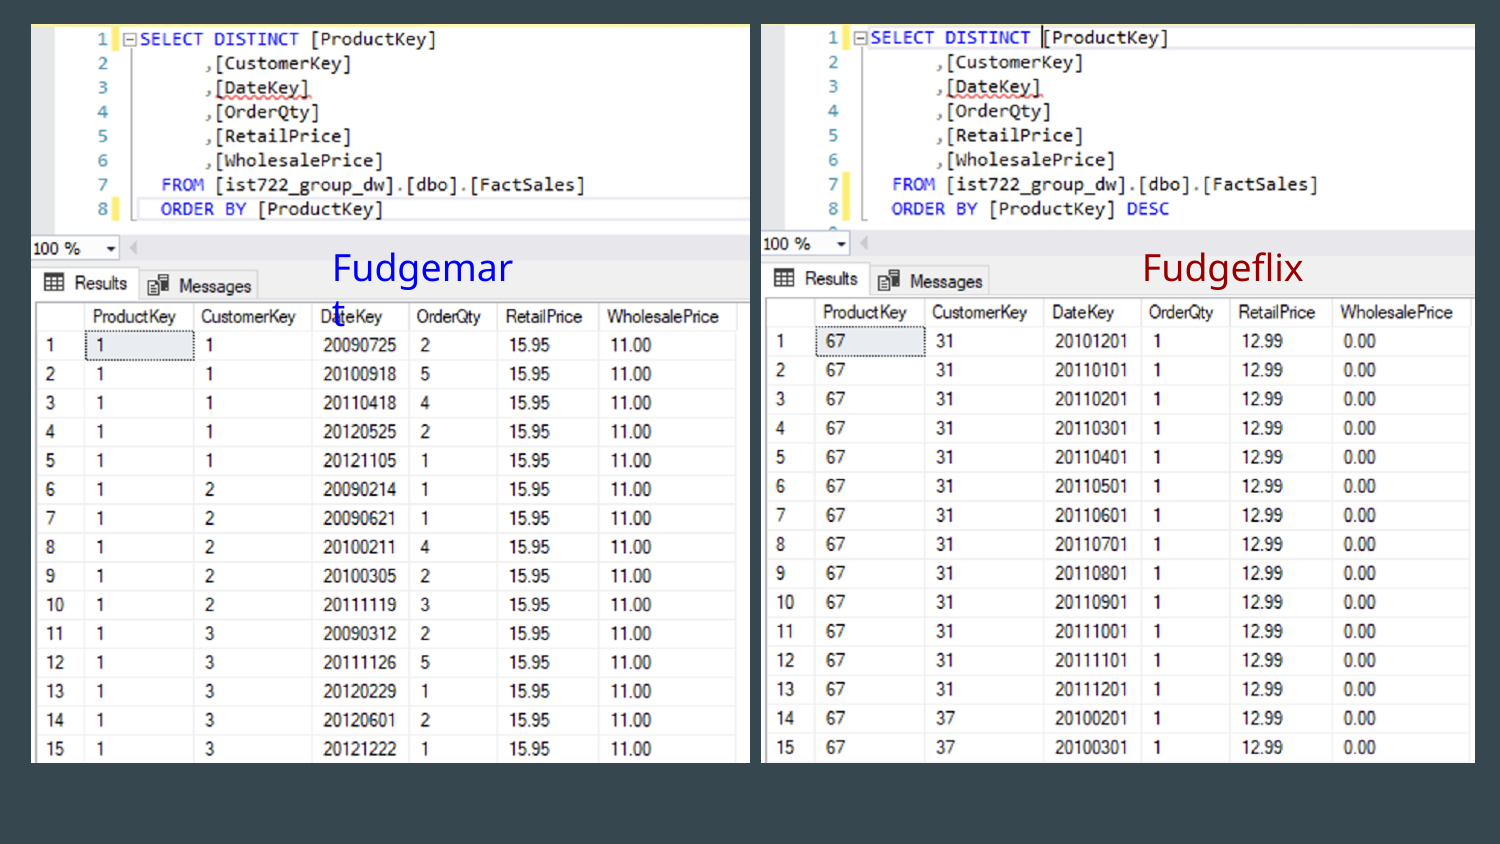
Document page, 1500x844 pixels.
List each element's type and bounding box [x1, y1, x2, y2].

picture [761, 24, 1476, 764]
picture [31, 24, 751, 764]
